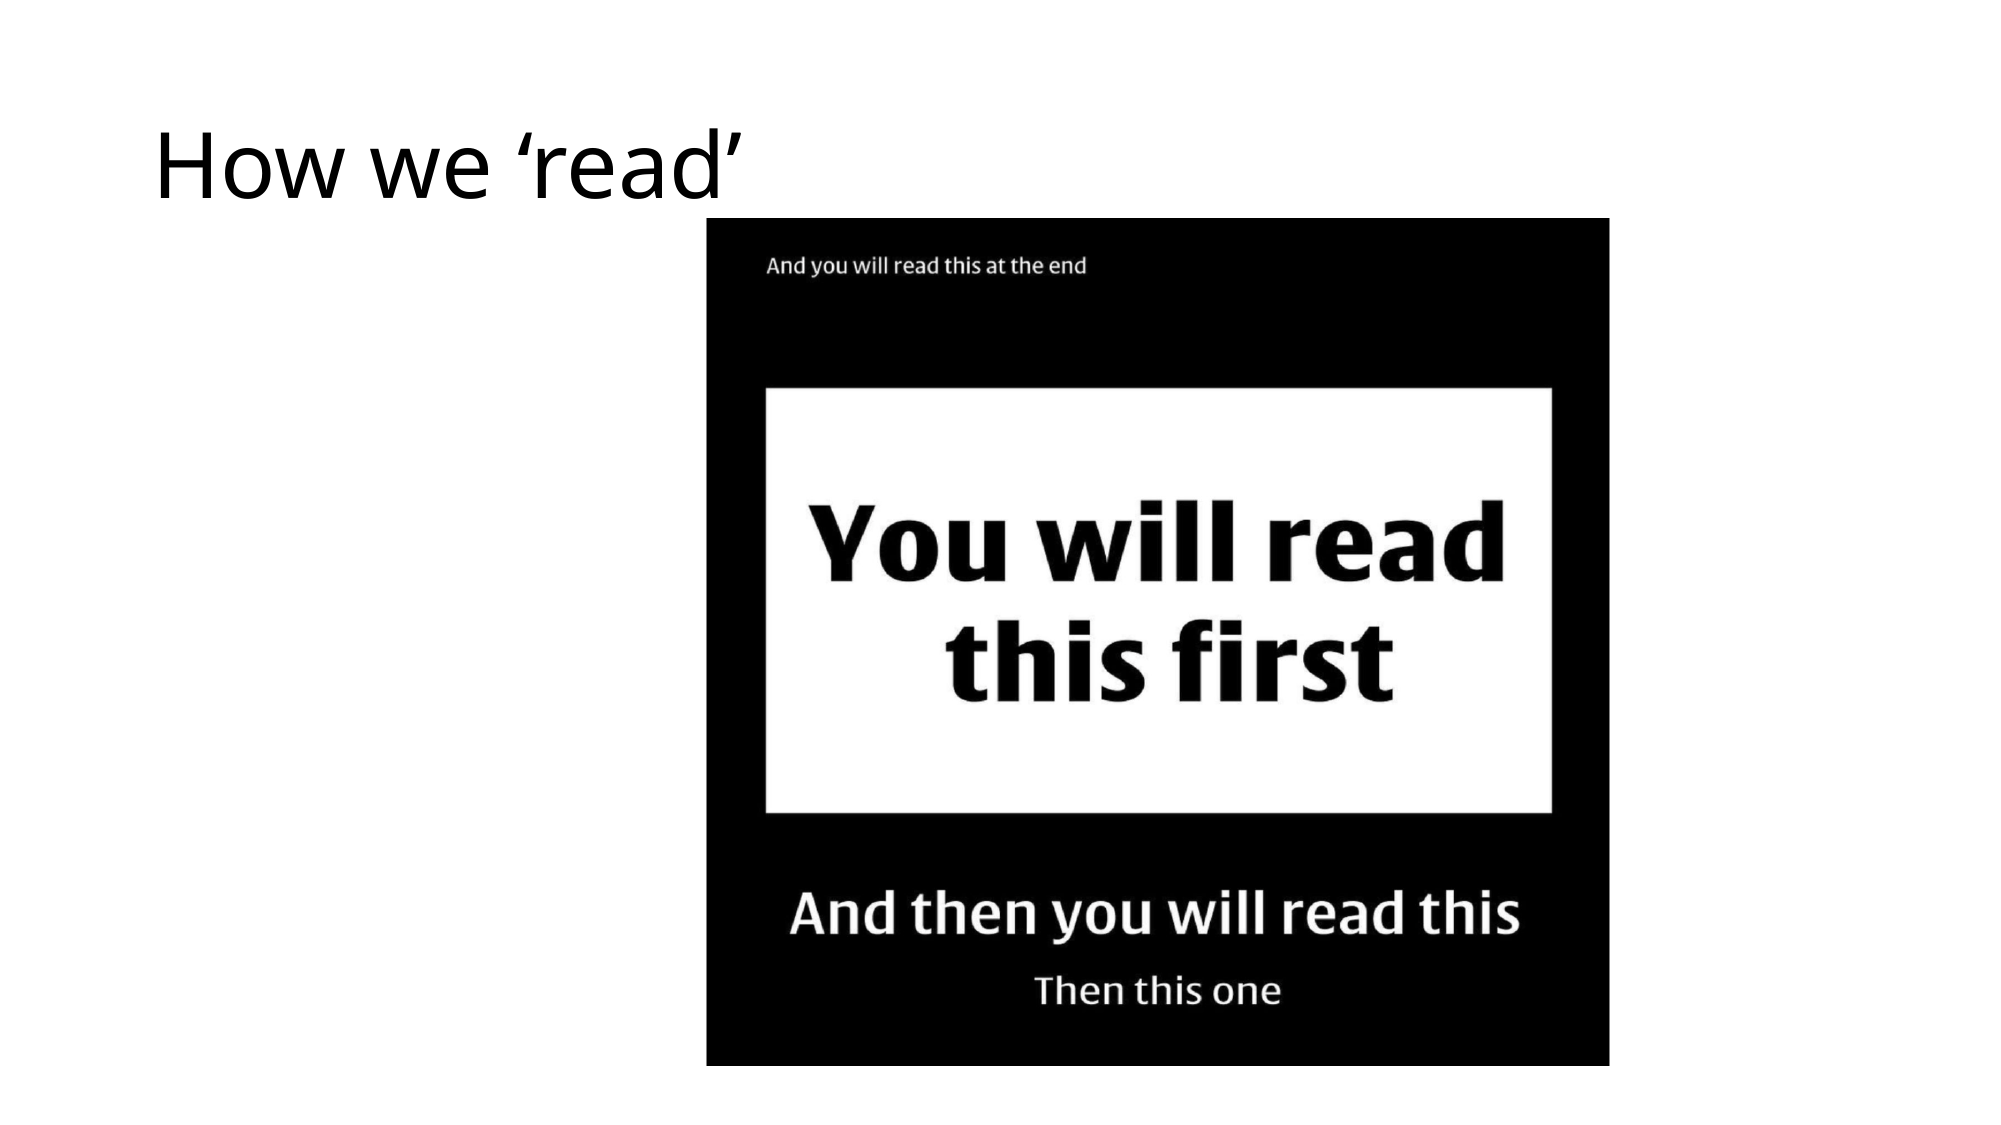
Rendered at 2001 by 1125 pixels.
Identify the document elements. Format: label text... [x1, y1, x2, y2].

picture [704, 218, 1610, 1066]
title How we ‘read’ [137, 59, 1863, 278]
